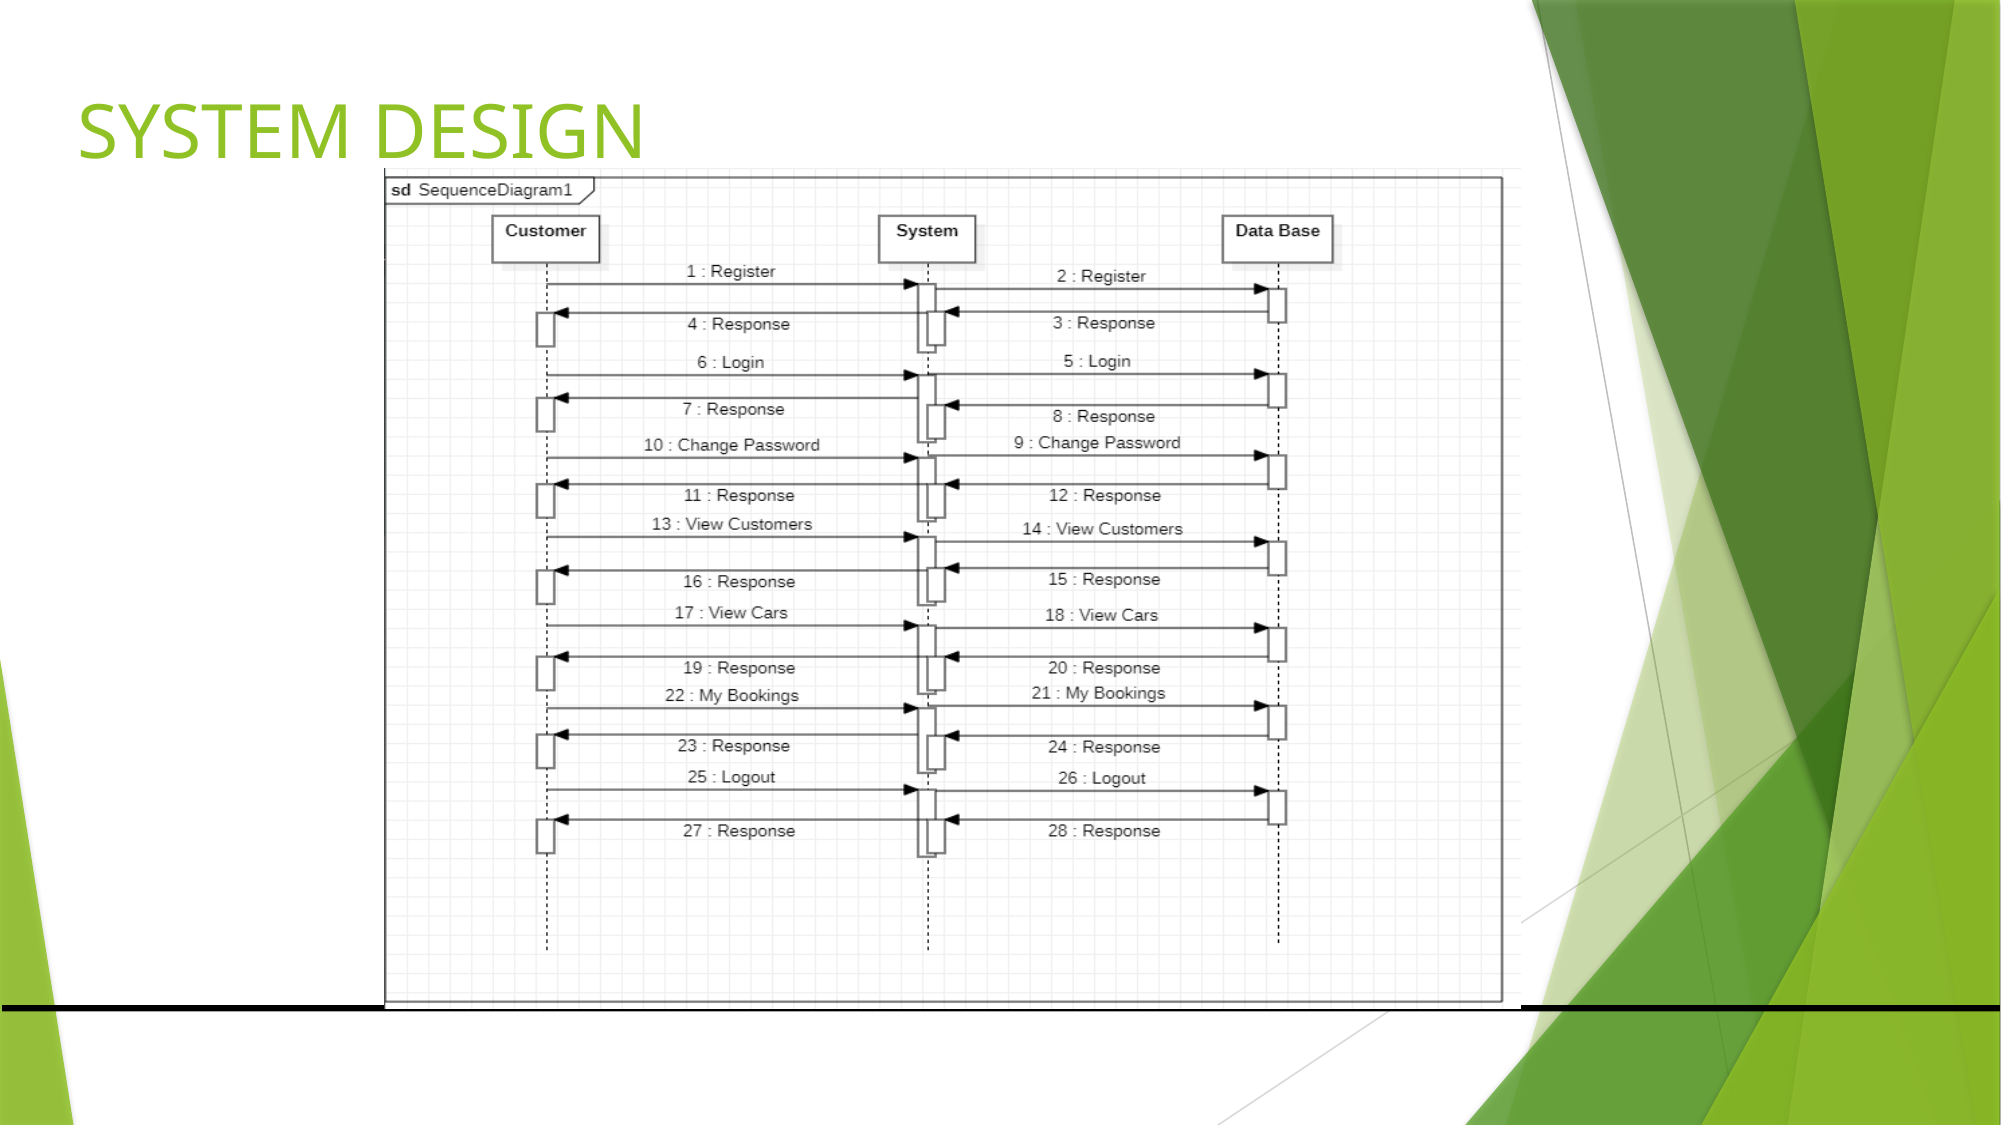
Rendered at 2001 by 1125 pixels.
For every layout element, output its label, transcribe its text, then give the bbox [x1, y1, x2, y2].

picture [384, 168, 1522, 1009]
text_box SYSTEM DESIGN [2, 56, 1194, 174]
